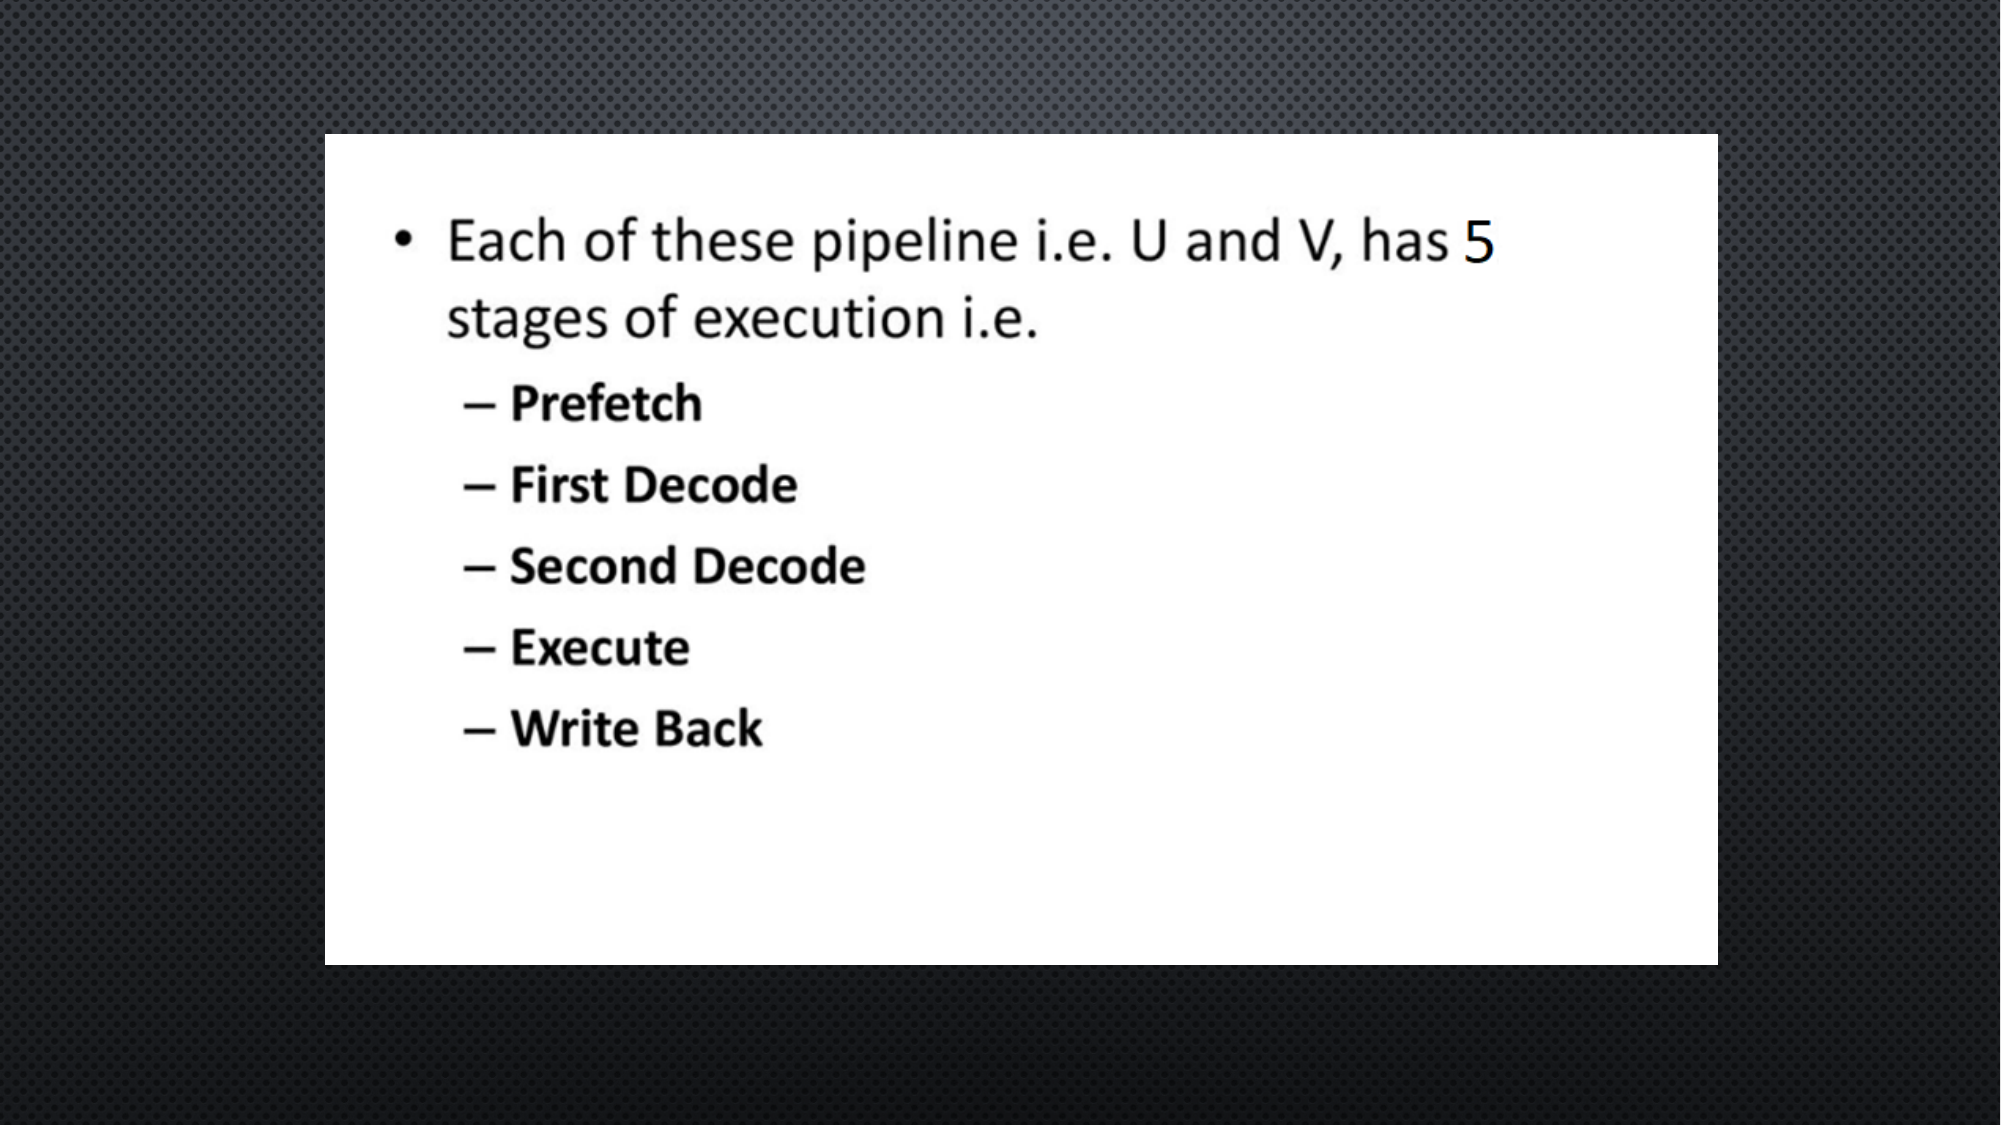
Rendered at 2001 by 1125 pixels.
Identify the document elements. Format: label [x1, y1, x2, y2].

list [324, 133, 1719, 965]
